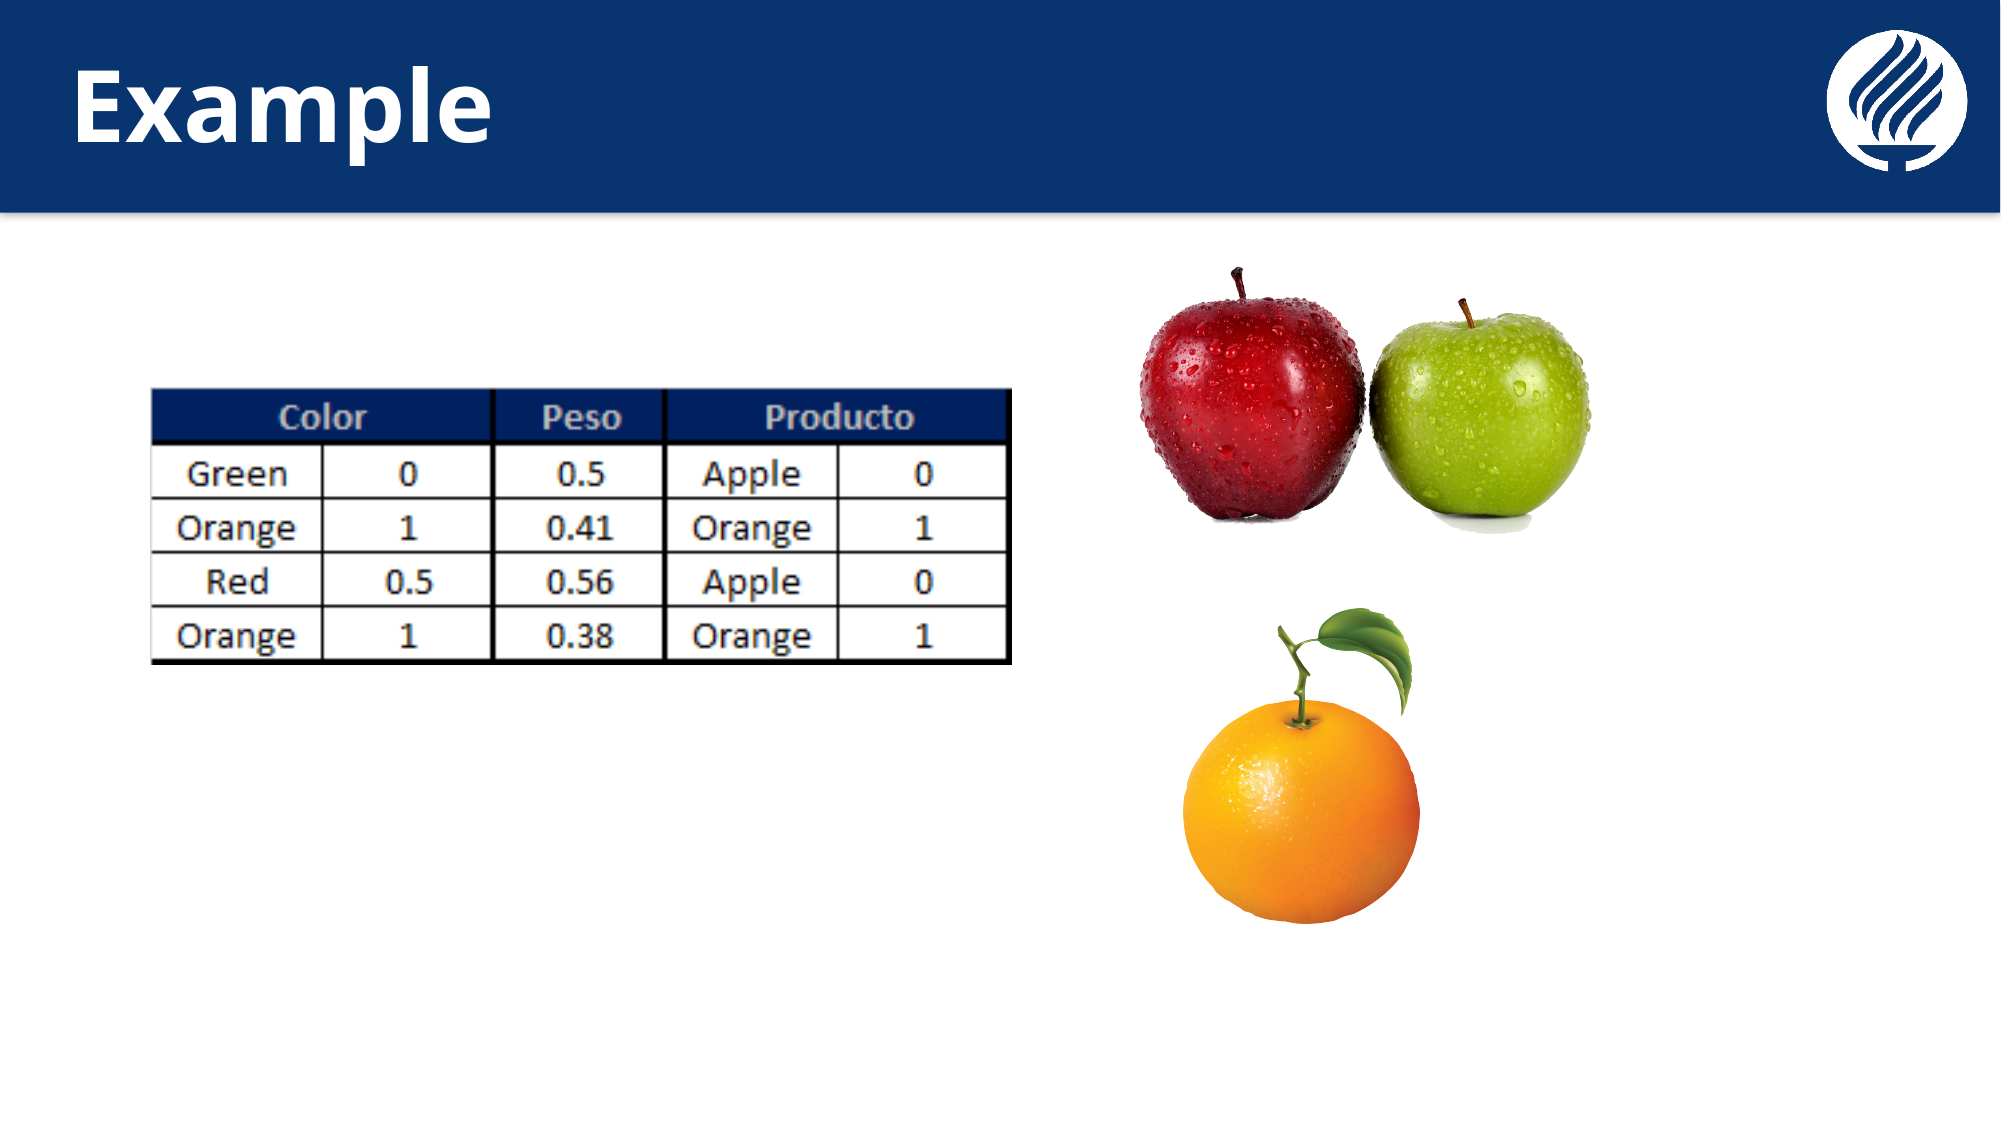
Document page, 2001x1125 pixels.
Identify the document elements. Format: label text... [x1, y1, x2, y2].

picture [1826, 30, 1982, 176]
picture [1125, 237, 1605, 539]
picture [1183, 608, 1420, 924]
title Example [54, 9, 1699, 197]
picture [149, 387, 1012, 665]
